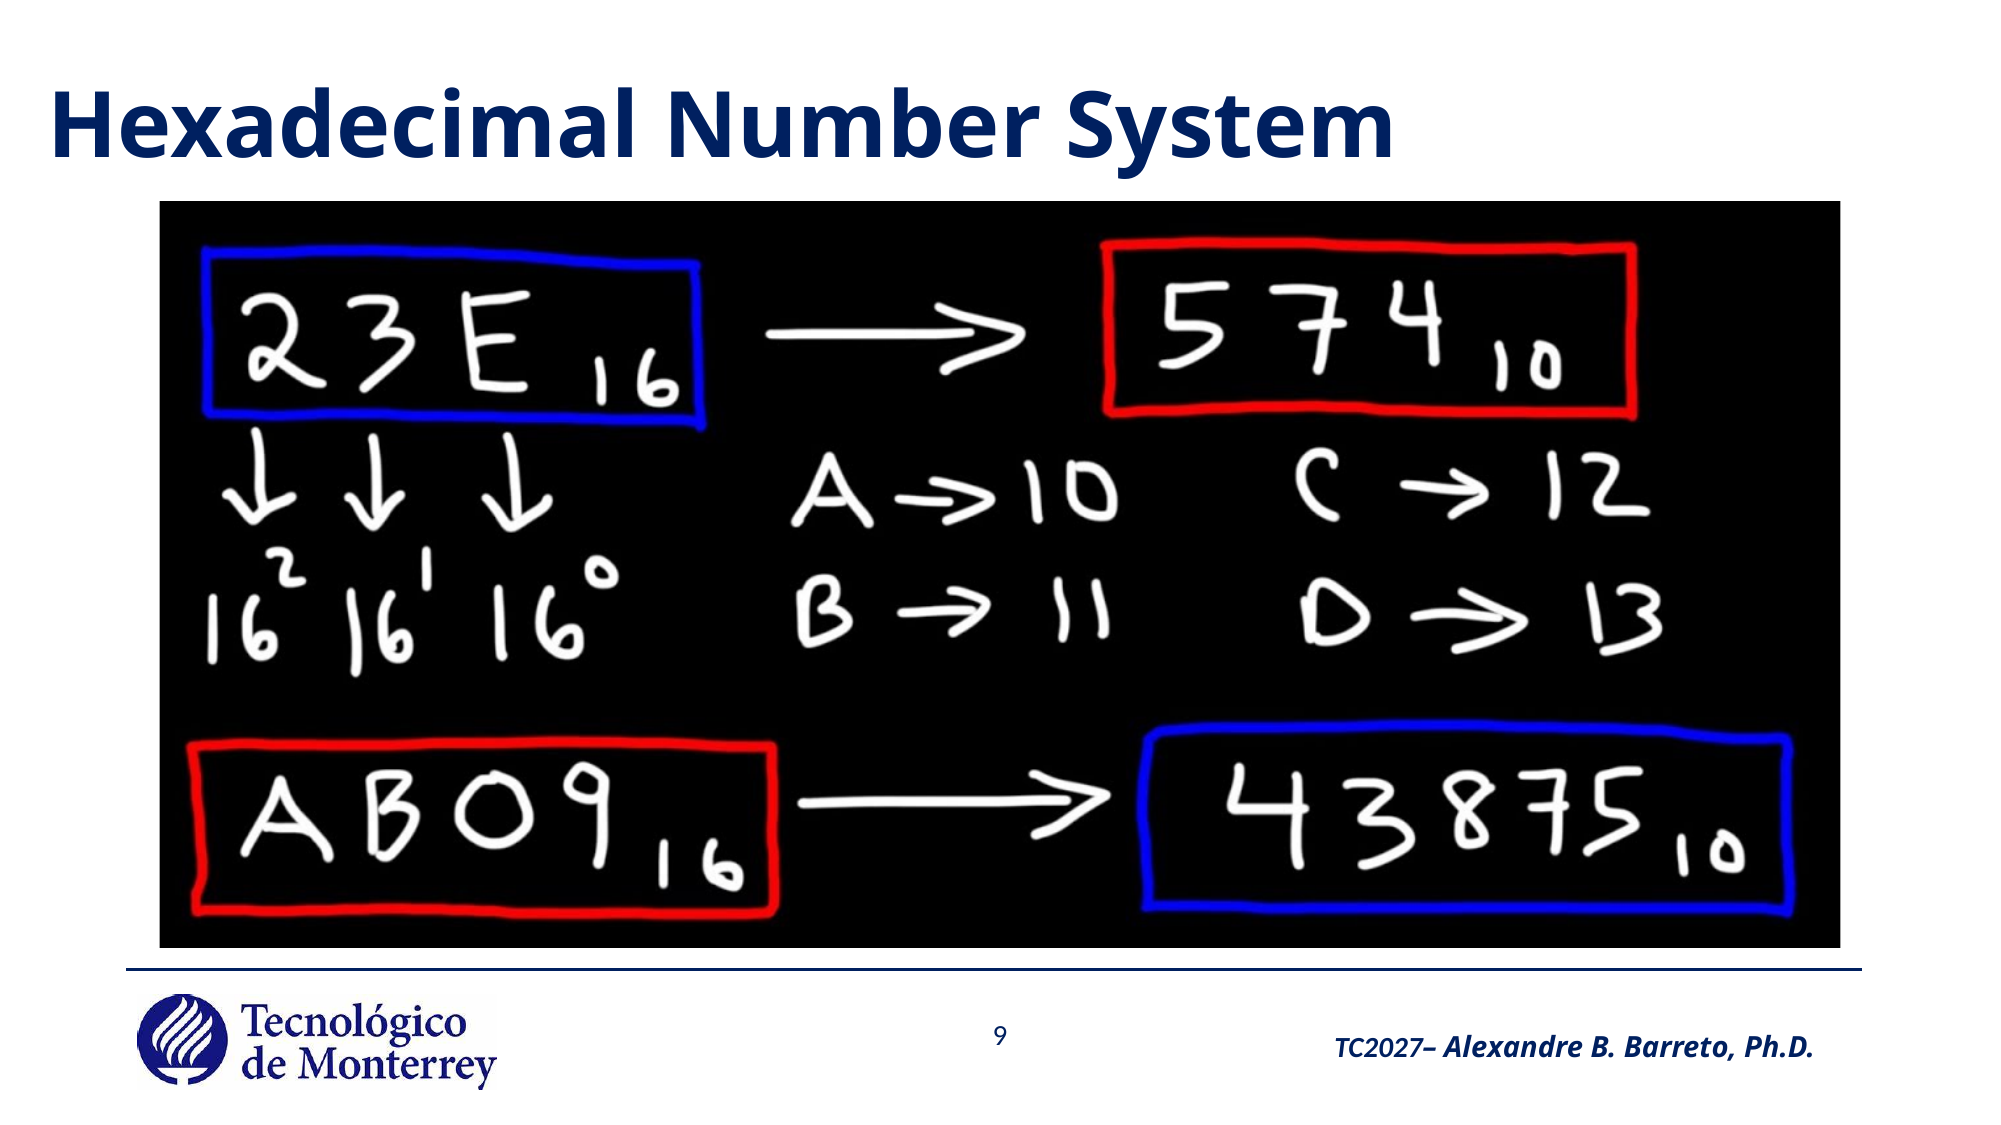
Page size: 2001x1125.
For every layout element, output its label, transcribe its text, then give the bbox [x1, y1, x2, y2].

picture [137, 994, 497, 1090]
title Hexadecimal Number System [32, 19, 1758, 237]
picture [159, 201, 1841, 948]
